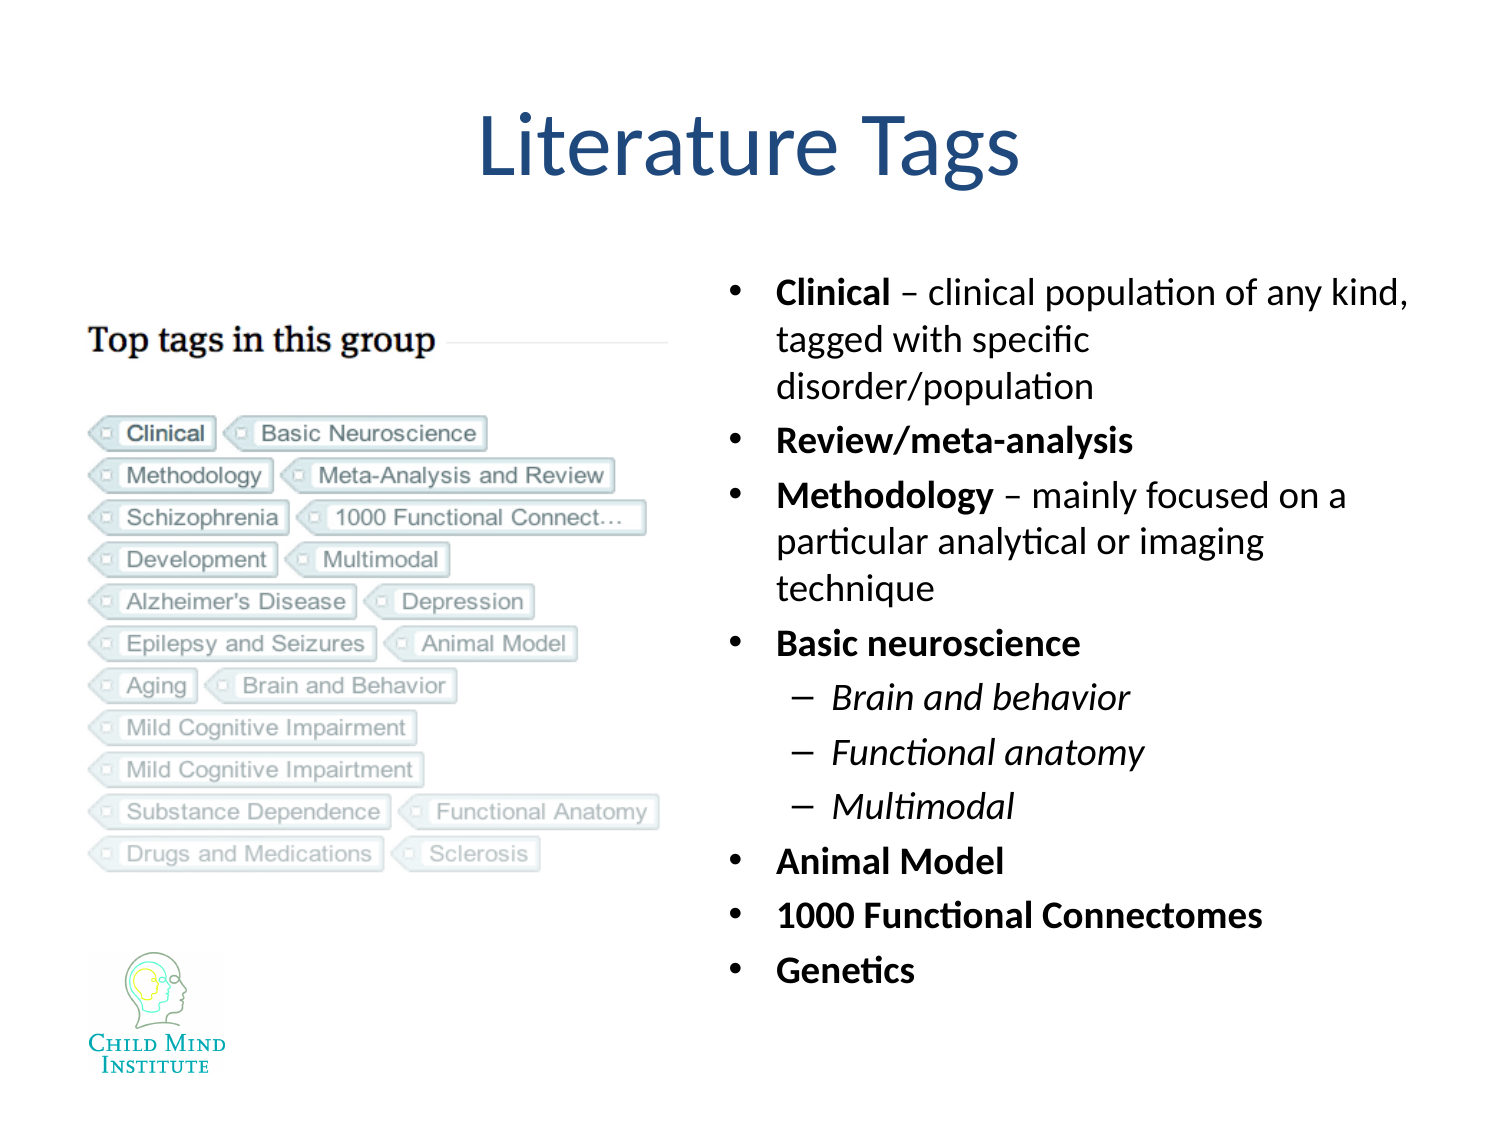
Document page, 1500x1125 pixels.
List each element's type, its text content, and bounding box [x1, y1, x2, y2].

list Clinical – clinical population of any kind, tagged with specific disorder/population Review/meta-analysis Methodology – mainly focused on a particular analytical or imaging technique Basic neuroscience Brain and behavior Functional anatomy Multimodal Animal Model 1000 Functional Connectomes Genetics [713, 259, 1425, 1002]
picture [74, 306, 690, 909]
title Literature Tags [75, 45, 1425, 233]
picture [89, 952, 225, 1073]
